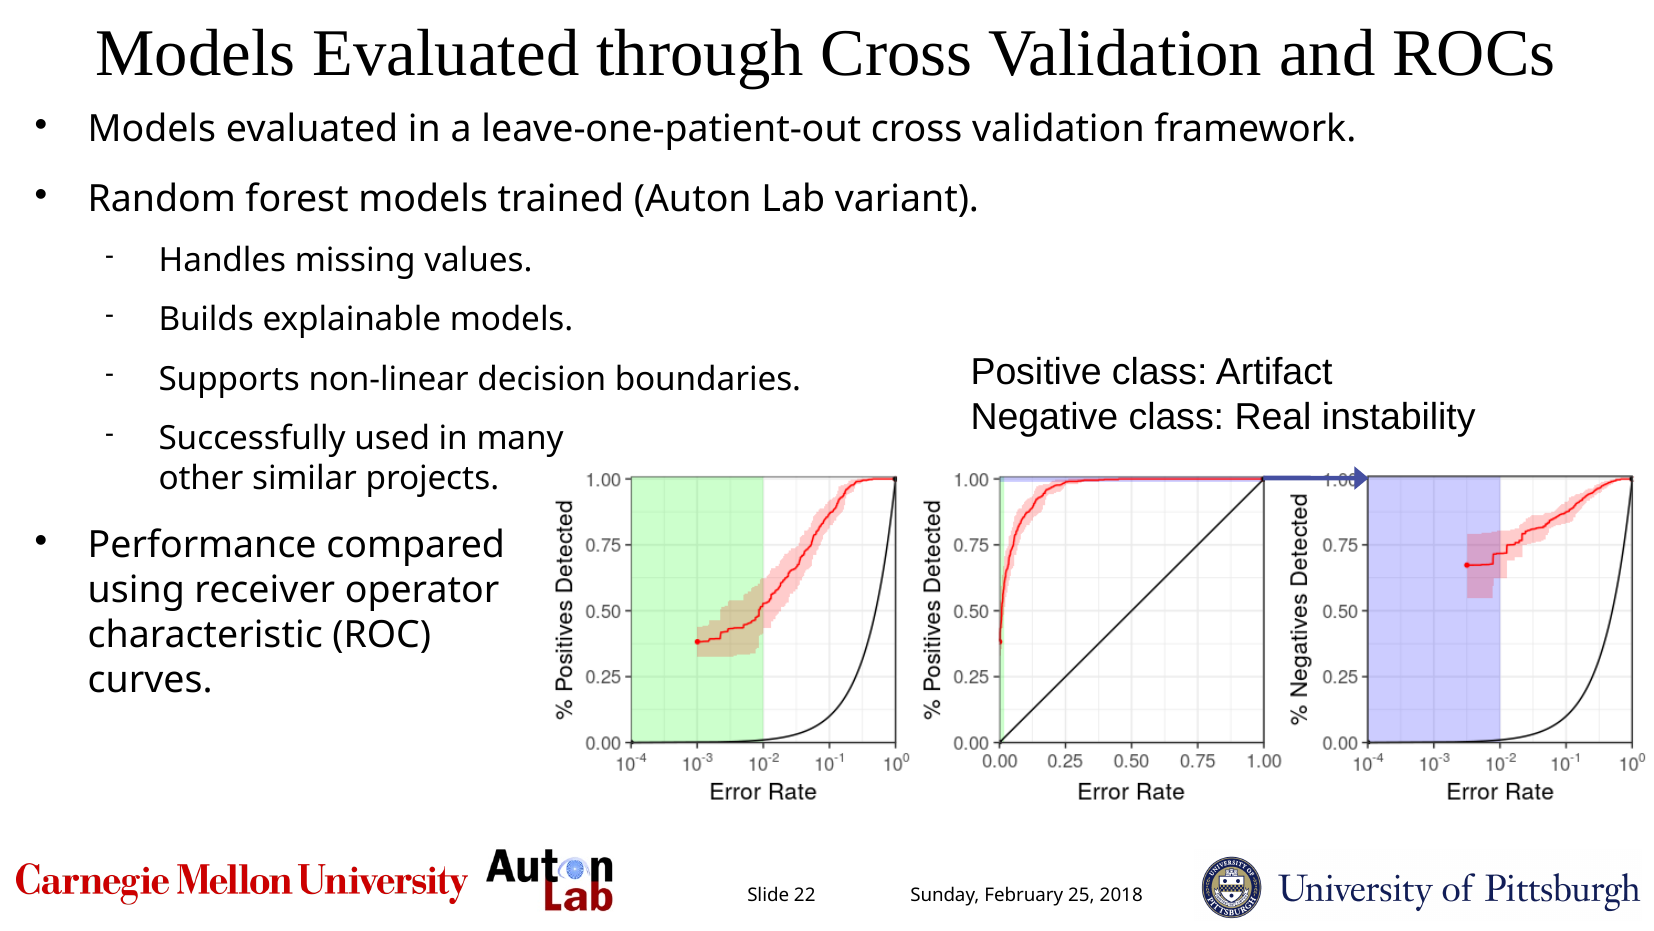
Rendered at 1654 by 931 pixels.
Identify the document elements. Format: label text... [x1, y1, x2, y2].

picture [482, 845, 617, 914]
picture [1194, 849, 1642, 921]
picture [16, 862, 468, 905]
text_box Models Evaluated through Cross Validation and ROCs [0, 0, 1654, 97]
text_box Models evaluated in a leave-one-patient-out cross validation framework. Random forest models trained (Auton Lab variant). Handles missing values. Builds explainable models. Supports non-linear decision boundaries. Successfully used in many other similar projects. Performance compared using receiver operator characteristic (ROC) curves. [16, 104, 1635, 750]
picture [549, 471, 1654, 804]
text_box Positive class: Artifact Negative class: Real instability [955, 340, 1637, 439]
